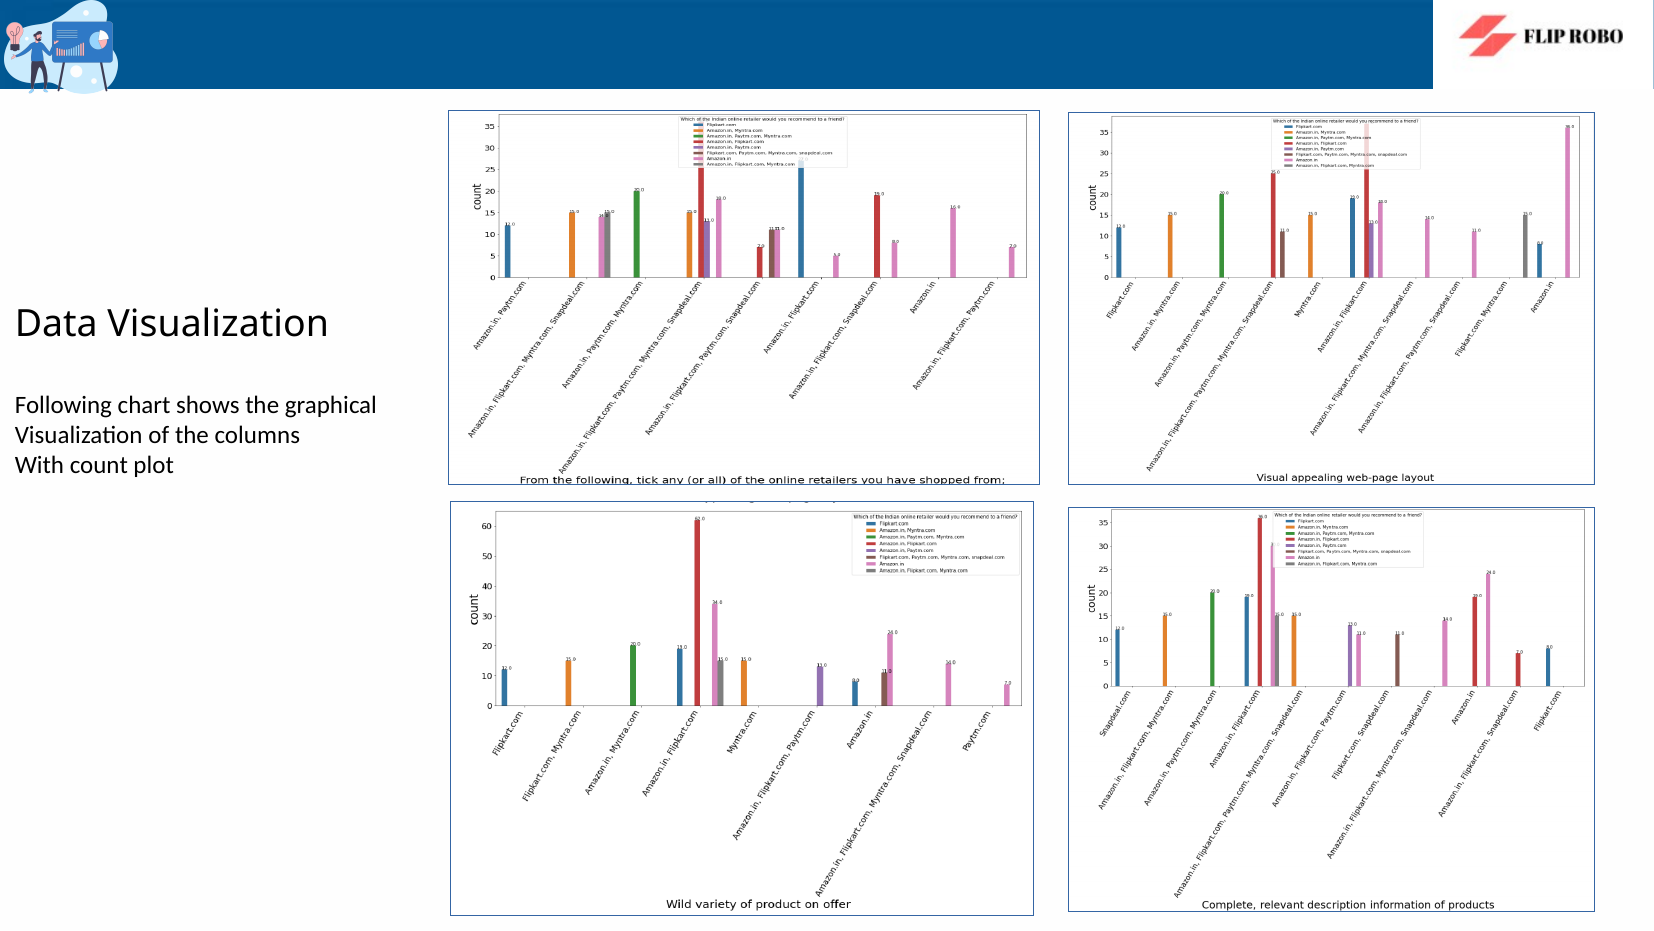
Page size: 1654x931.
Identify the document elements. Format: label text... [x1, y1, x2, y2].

picture [450, 501, 1034, 916]
picture [448, 110, 1040, 485]
picture [1068, 507, 1595, 913]
picture [1068, 111, 1595, 485]
picture [0, 0, 1654, 94]
text_box Data Visualization Following chart shows the graphical Visualization of the columns With count plot [0, 291, 402, 857]
